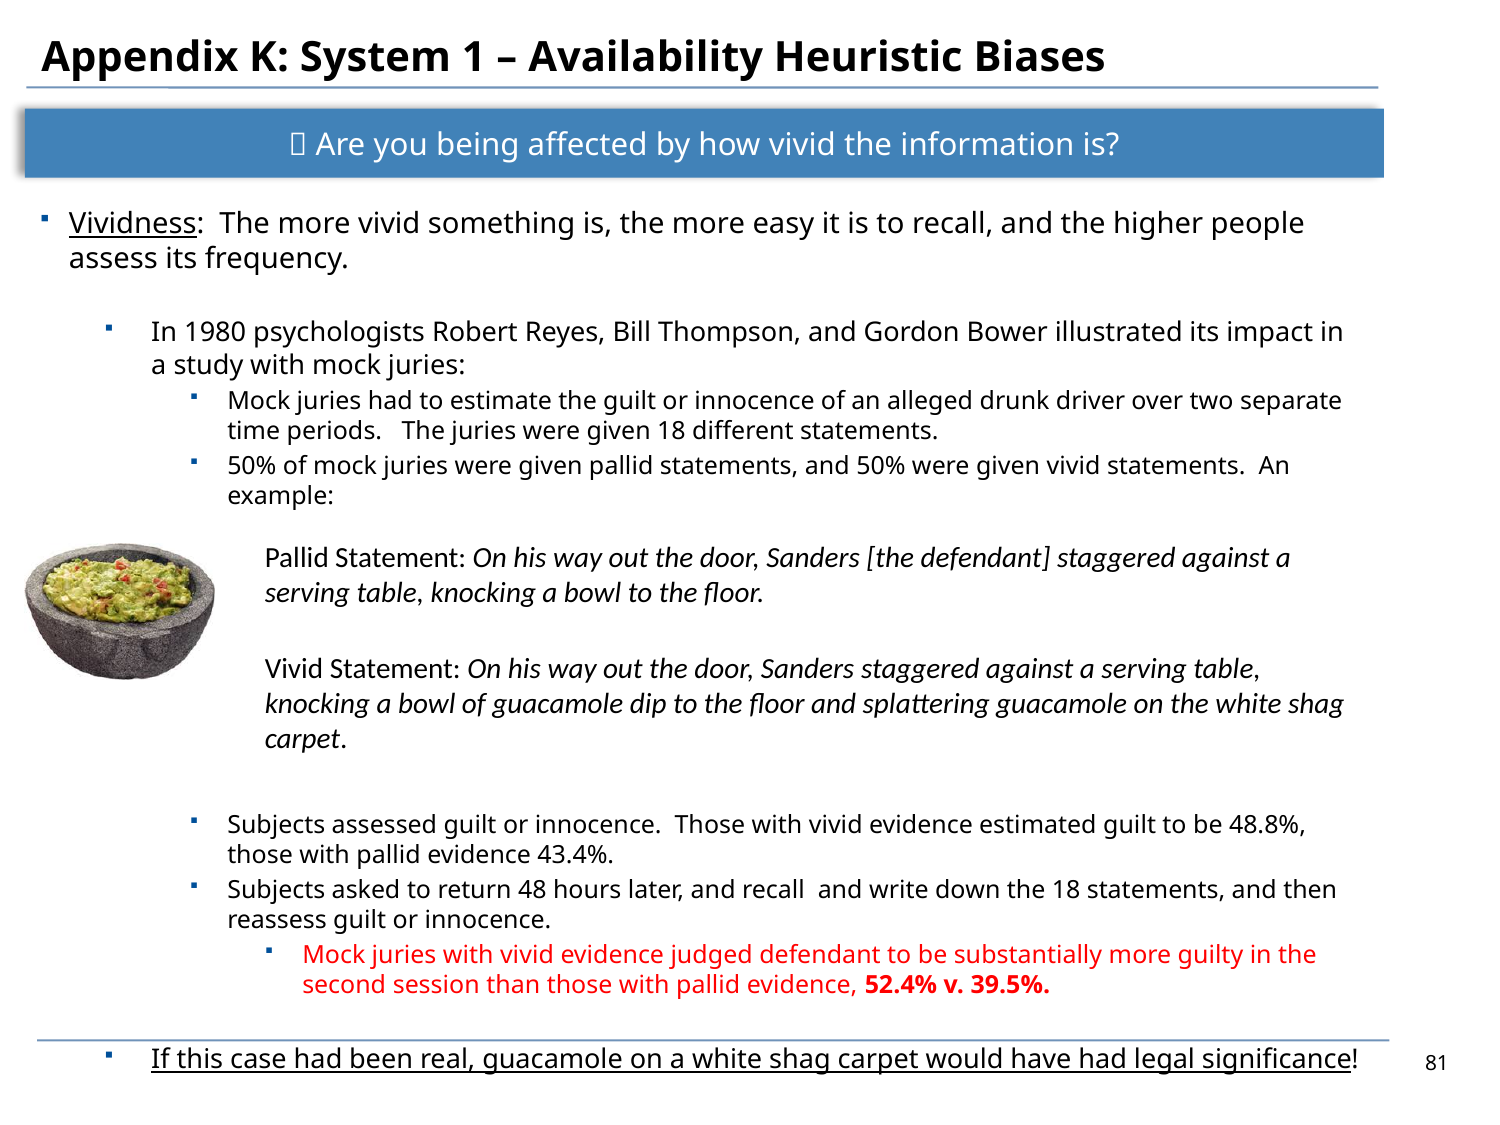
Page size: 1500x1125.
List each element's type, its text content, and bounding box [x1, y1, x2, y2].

list  Are you being affected by how vivid the information is? [24, 108, 1384, 178]
title Appendix K: System 1 – Availability Heuristic Biases [26, 22, 1474, 85]
list Vividness: The more vivid something is, the more easy it is to recall, and the higher people assess its frequency. In 1980 psychologists Robert Reyes, Bill Thompson, and Gordon Bower illustrated its impact in a study with mock juries: Mock juries had to estimate the guilt or innocence of an alleged drunk driver over two separate time periods. The juries were given 18 different statements. 50% of mock juries were given pallid statements, and 50% were given vivid statements. An example: Pallid Statement: On his way out the door, Sanders [the defendant] staggered against a serving table, knocking a bowl to the floor. Vivid Statement: On his way out the door, Sanders staggered against a serving table, knocking a bowl of guacamole dip to the floor and splattering guacamole on the white shag carpet. Subjects assessed guilt or innocence. Those with vivid evidence estimated guilt to be 48.8%, those with pallid evidence 43.4%. Subjects asked to return 48 hours later, and recall and write down the 18 statements, and then reassess guilt or innocence. Mock juries with vivid evidence judged defendant to be substantially more guilty in the second session than those with pallid evidence, 52.4% v. 39.5%. If this case had been real, guacamole on a white shag carpet would have had legal significance! [24, 196, 1375, 987]
picture [24, 543, 216, 680]
